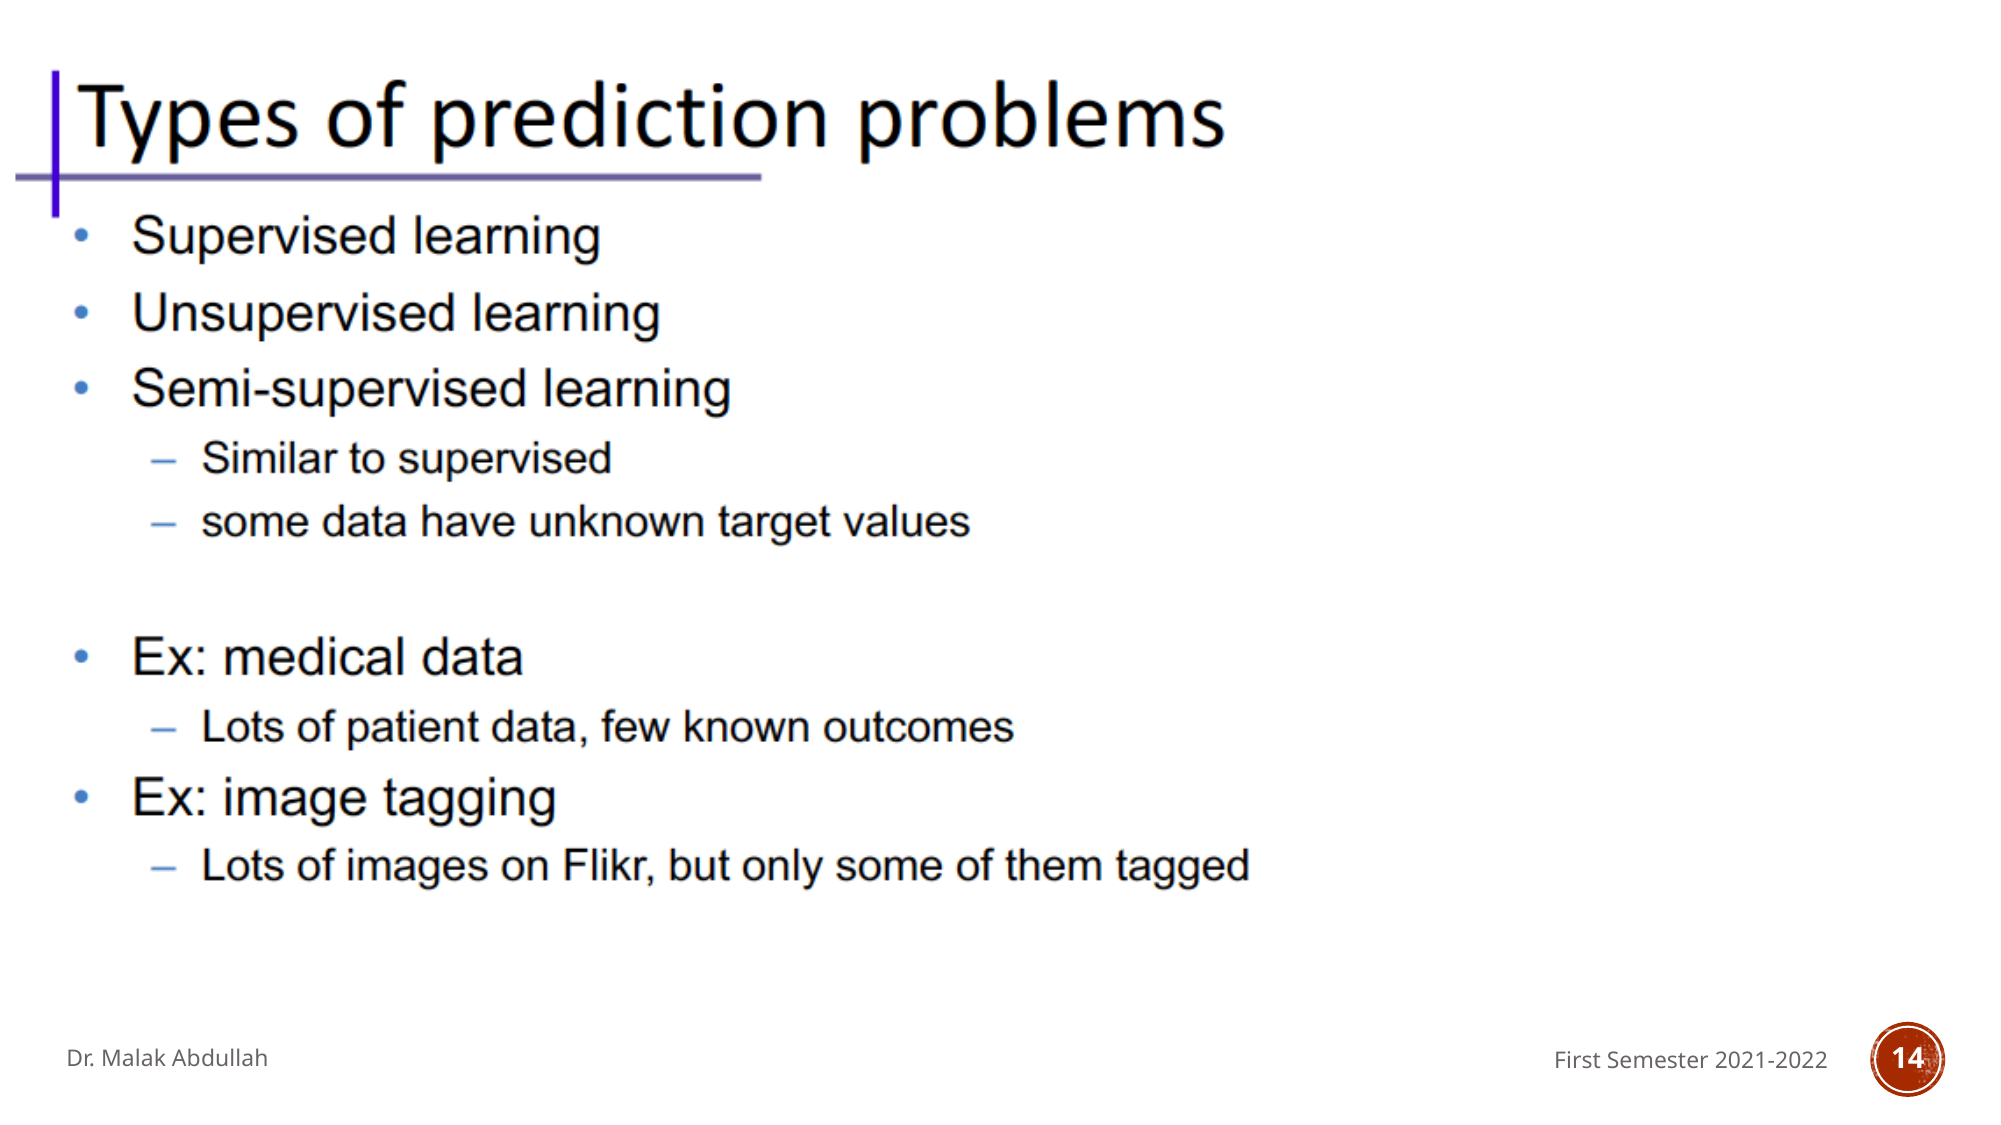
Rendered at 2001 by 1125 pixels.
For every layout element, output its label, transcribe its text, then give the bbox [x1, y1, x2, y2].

slide_number First Semester 2021-2022 [1306, 1028, 1844, 1089]
picture [0, 17, 1307, 928]
footer Dr. Malak Abdullah [51, 1028, 1217, 1089]
slide_number 14 [1855, 1028, 1961, 1089]
